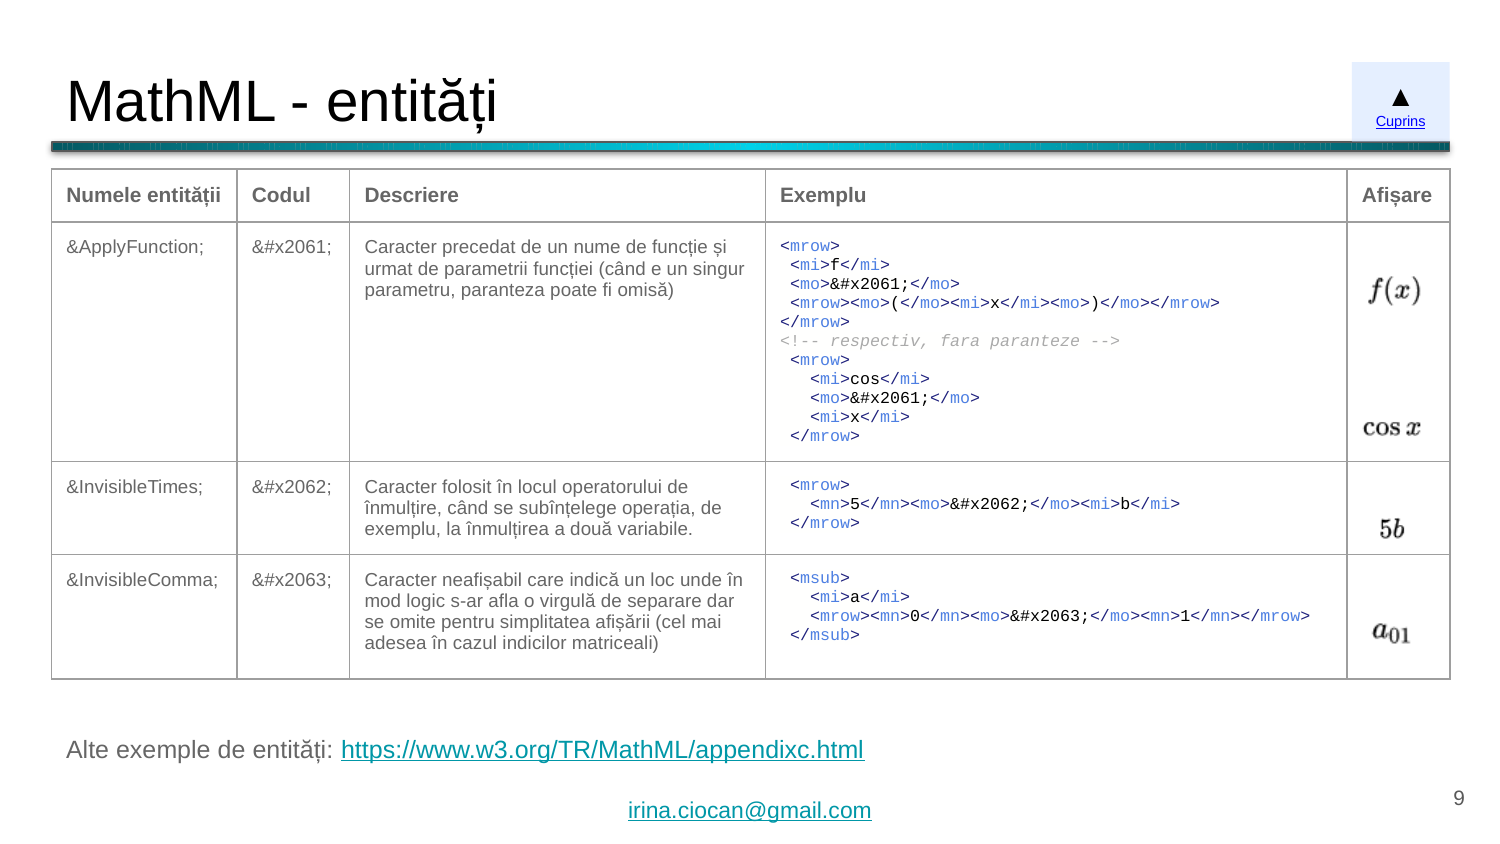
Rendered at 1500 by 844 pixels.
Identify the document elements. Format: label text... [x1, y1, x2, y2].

table_cell <msub> <mi>a</mi> <mrow><mn>0</mn><mo>&#x2063;</mo><mn>1</mn></mrow> </msub> [766, 555, 1346, 678]
table_cell Caracter folosit în locul operatorului de înmulțire, când se subînțelege operația, de exemplu, la înmulțirea a două variabile. [350, 462, 765, 554]
table_cell &ApplyFunction; [52, 223, 236, 461]
table_header Exemplu [766, 170, 1346, 221]
table_cell &InvisibleTimes; [52, 462, 236, 554]
table_cell [1348, 223, 1449, 461]
picture [1373, 512, 1412, 549]
table_cell <mrow> <mi>f</mi> <mo>&#x2061;</mo> <mrow><mo>(</mo><mi>x</mi><mo>)</mo></mrow> </mrow> <!-- respectiv, fara paranteze --> <mrow> <mi>cos</mi> <mo>&#x2061;</mo> <mi>x</mi> </mrow> [766, 223, 1346, 461]
text_box ▲ Cuprins [1351, 62, 1450, 142]
table_cell [1348, 462, 1449, 554]
picture [1360, 259, 1426, 325]
table_header Numele entității [52, 170, 236, 221]
table_cell &InvisibleComma; [52, 555, 236, 678]
table_header Afișare [1348, 170, 1449, 221]
title MathML - entități [51, 48, 1449, 139]
text_box irina.ciocan@gmail.com [613, 795, 889, 837]
picture [1366, 613, 1419, 656]
picture [1355, 409, 1430, 448]
table_cell Caracter precedat de un nume de funcție și urmat de parametrii funcției (când e un singur parametru, paranteza poate fi omisă) [350, 223, 765, 461]
table_cell [1348, 555, 1449, 678]
table_cell <mrow> <mn>5</mn><mo>&#x2062;</mo><mi>b</mi> </mrow> [766, 462, 1346, 554]
table_header Descriere [350, 170, 765, 221]
table_cell &#x2062; [238, 462, 349, 554]
slide_number ‹#› [1389, 764, 1480, 830]
table_cell &#x2063; [238, 555, 349, 678]
text_box Alte exemple de entități: https://www.w3.org/TR/MathML/appendixc.html [51, 718, 1110, 772]
table_cell &#x2061; [238, 223, 349, 461]
table_cell Caracter neafișabil care indică un loc unde în mod logic s-ar afla o virgulă de separare dar se omite pentru simplitatea afișării (cel mai adesea în cazul indicilor matriceali) [350, 555, 765, 678]
table_header Codul [238, 170, 349, 221]
text_box [51, 141, 1450, 151]
